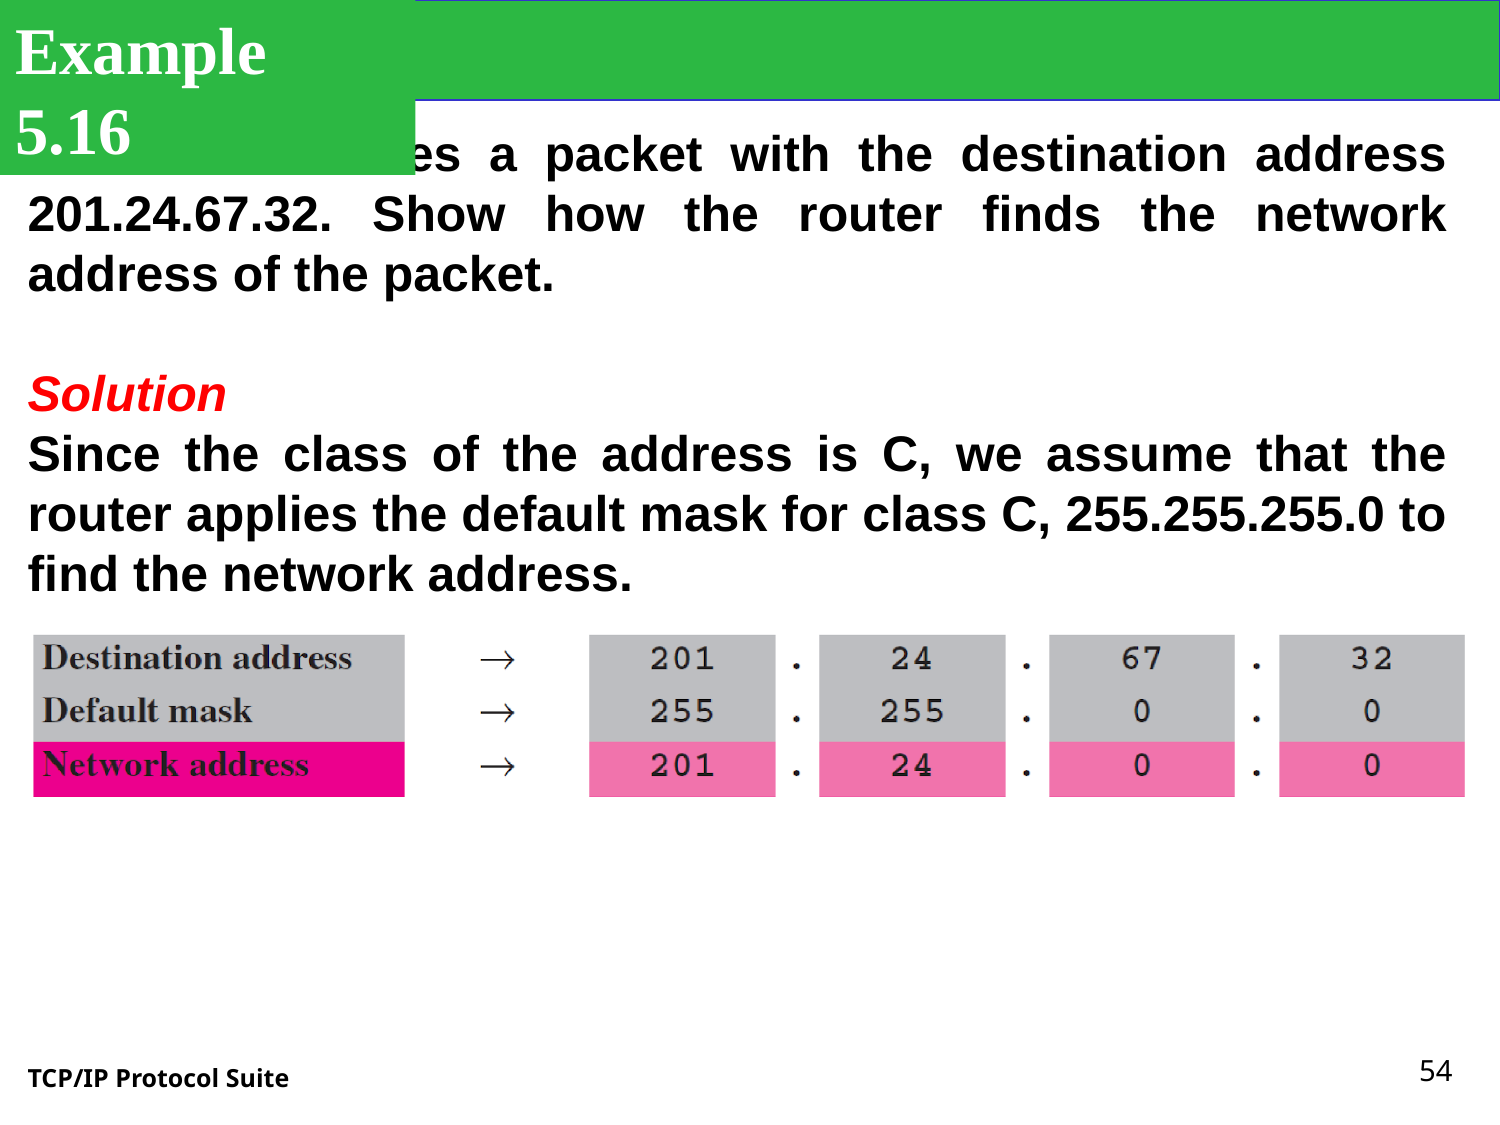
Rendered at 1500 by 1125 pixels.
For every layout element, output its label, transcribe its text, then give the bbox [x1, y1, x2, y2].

text_box A router receives a packet with the destination address 201.24.67.32. Show how the router finds the network address of the packet. Solution Since the class of the address is C, we assume that the router applies the default mask for class C, 255.255.255.0 to find the network address. [12, 114, 1463, 610]
text_box TCP/IP Protocol Suite [12, 1024, 488, 1100]
text_box ‹#› [1155, 1024, 1468, 1100]
picture [25, 612, 1488, 811]
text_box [0, 0, 1500, 101]
